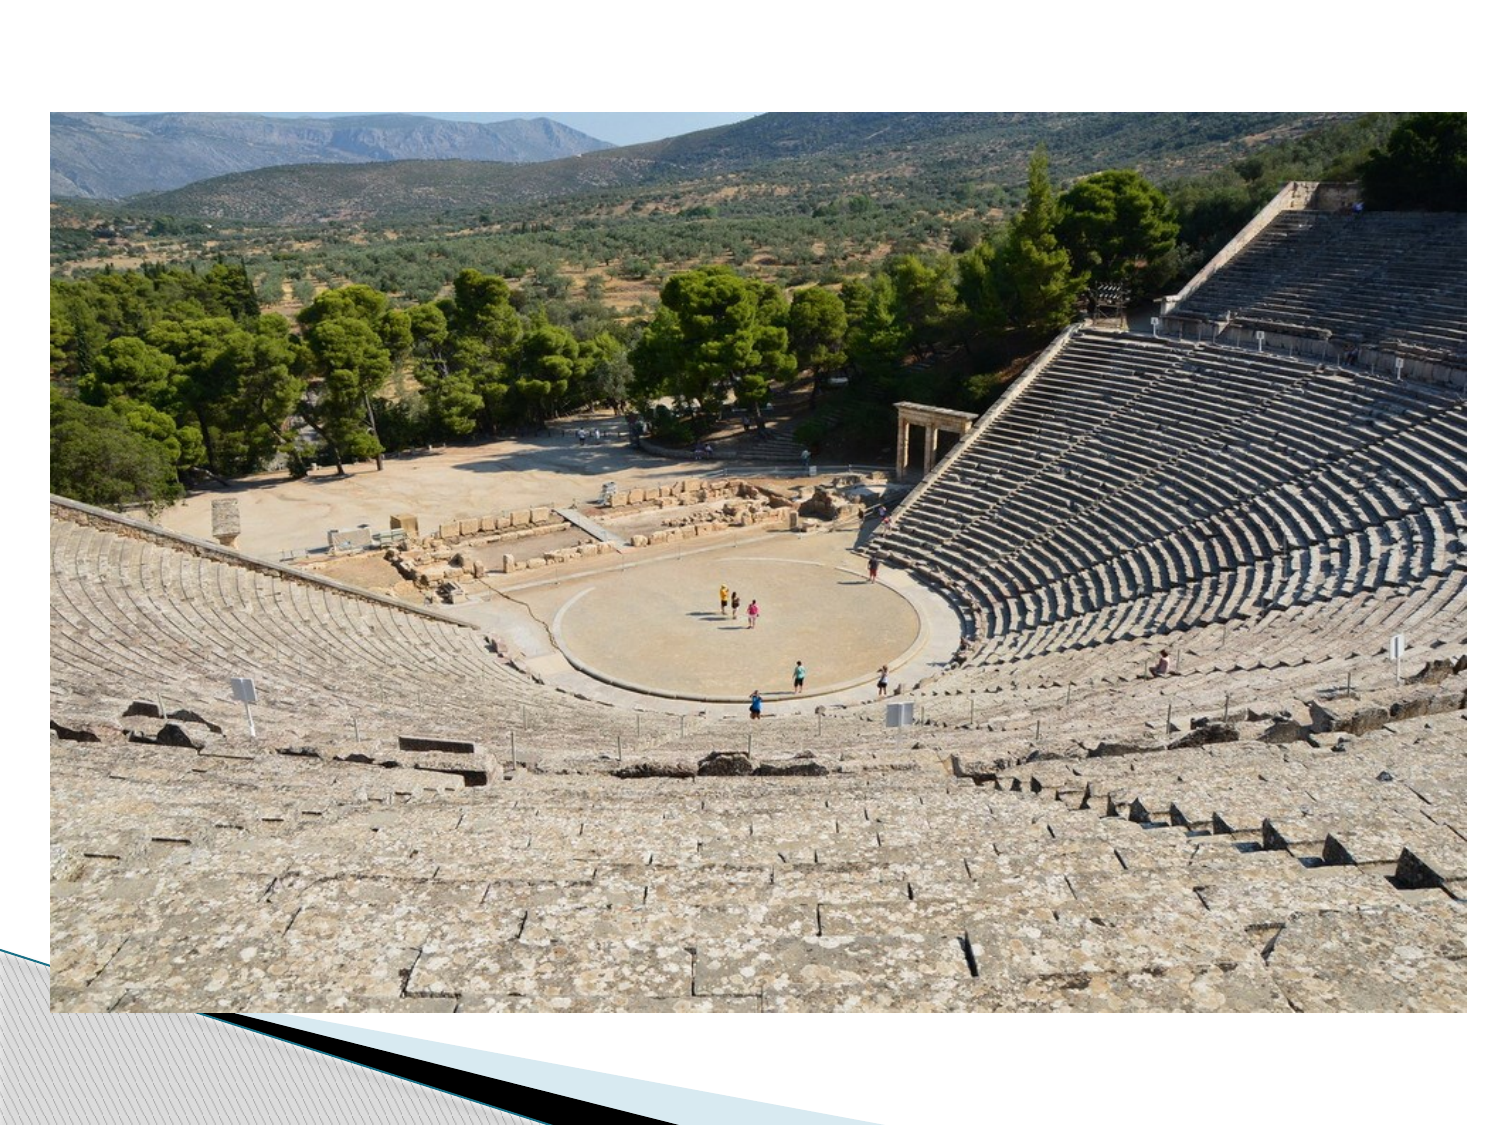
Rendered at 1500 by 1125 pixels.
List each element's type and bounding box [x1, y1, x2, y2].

picture [49, 112, 1467, 1013]
